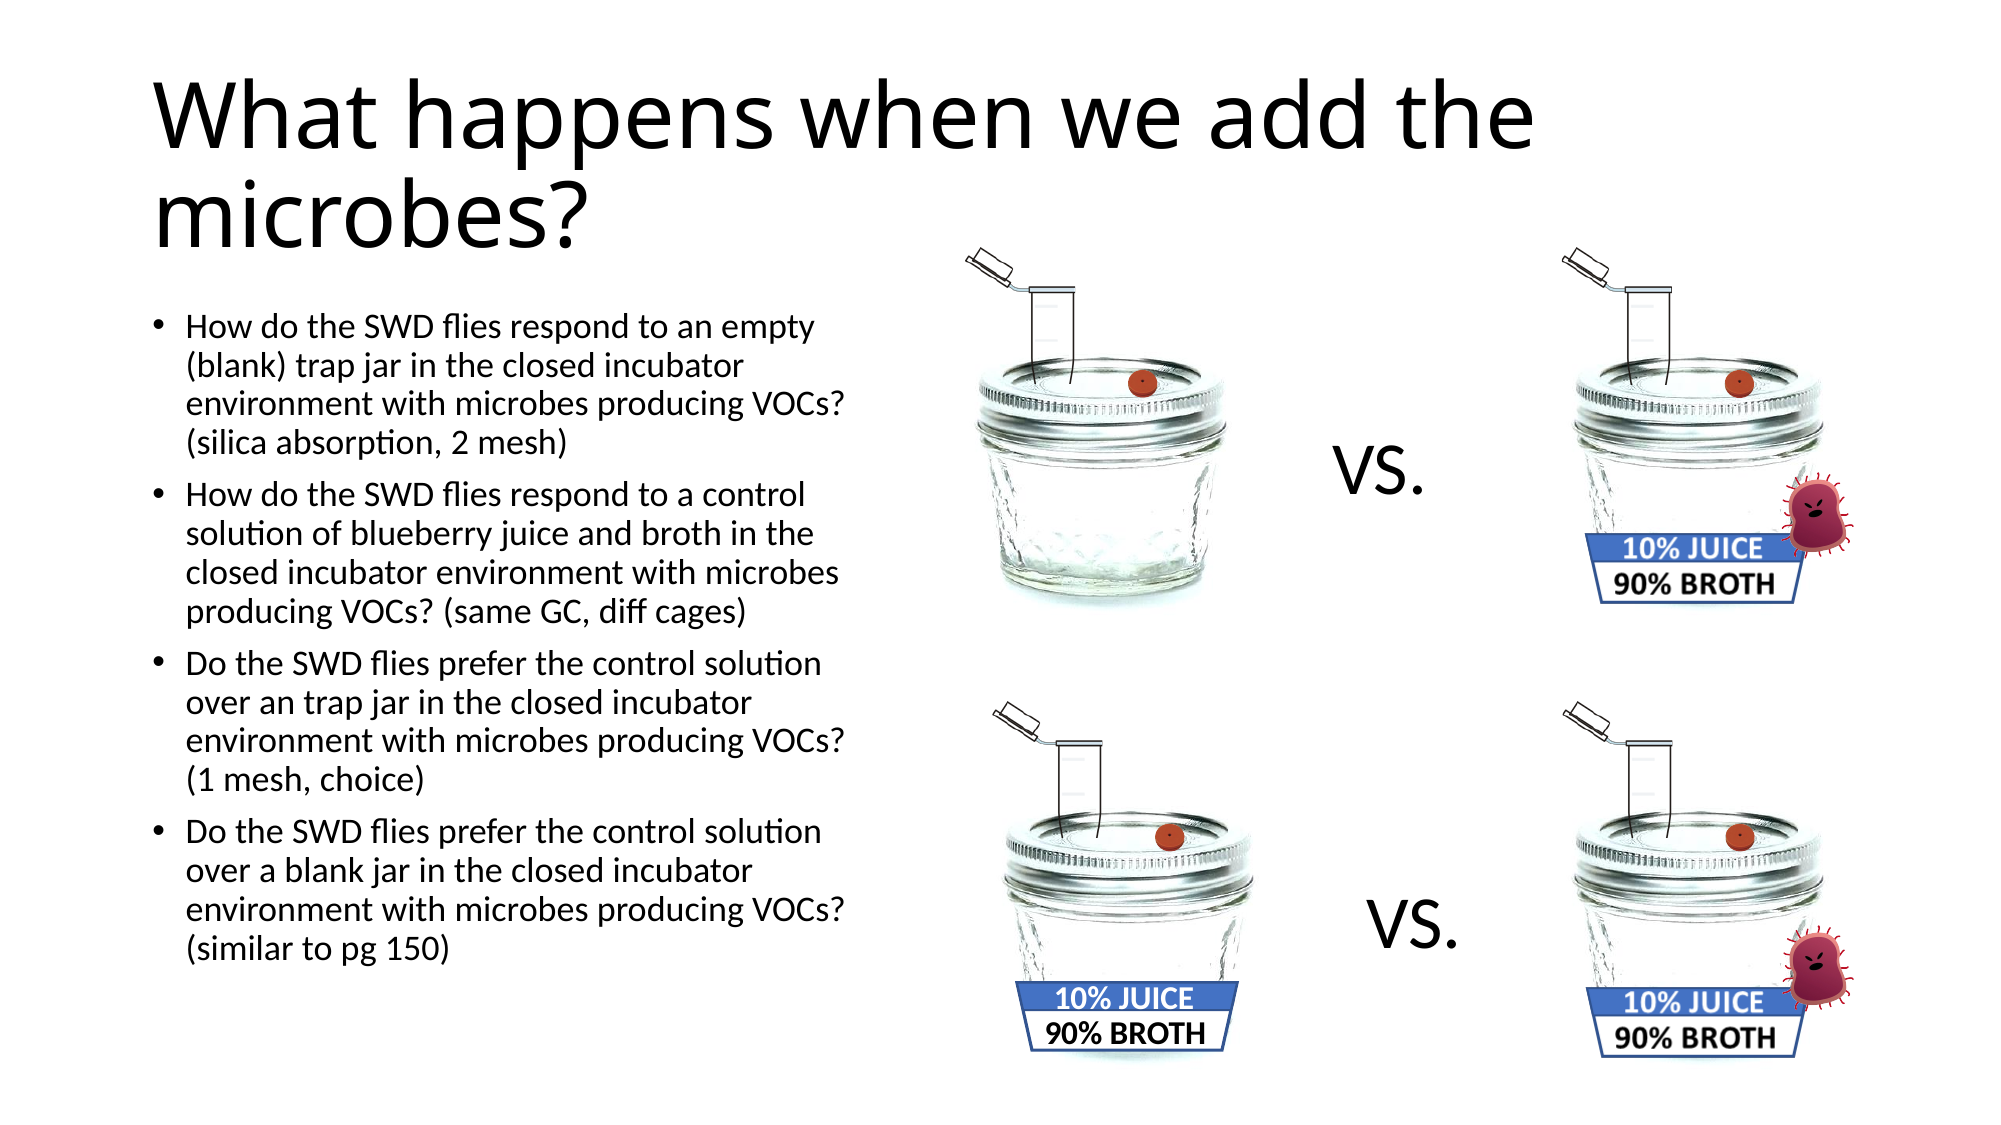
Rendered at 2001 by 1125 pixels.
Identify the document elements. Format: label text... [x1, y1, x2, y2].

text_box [1509, 701, 1854, 1103]
text_box VS. [1351, 865, 1482, 971]
list How do the SWD flies respond to an empty (blank) trap jar in the closed incubator environment with microbes producing VOCs?(silica absorption, 2 mesh) How do the SWD flies respond to a control solution of blueberry juice and broth in the closed incubator environment with microbes producing VOCs? (same GC, diff cages) Do the SWD flies prefer the control solution over an trap jar in the closed incubator environment with microbes producing VOCs? (1 mesh, choice) Do the SWD flies prefer the control solution over a blank jar in the closed incubator environment with microbes producing VOCs? (similar to pg 150) [137, 299, 864, 1014]
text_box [912, 247, 1288, 665]
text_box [1509, 247, 1854, 650]
title What happens when we add the microbes? [137, 59, 1863, 278]
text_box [939, 701, 1261, 1103]
text_box VS. [1317, 411, 1448, 517]
